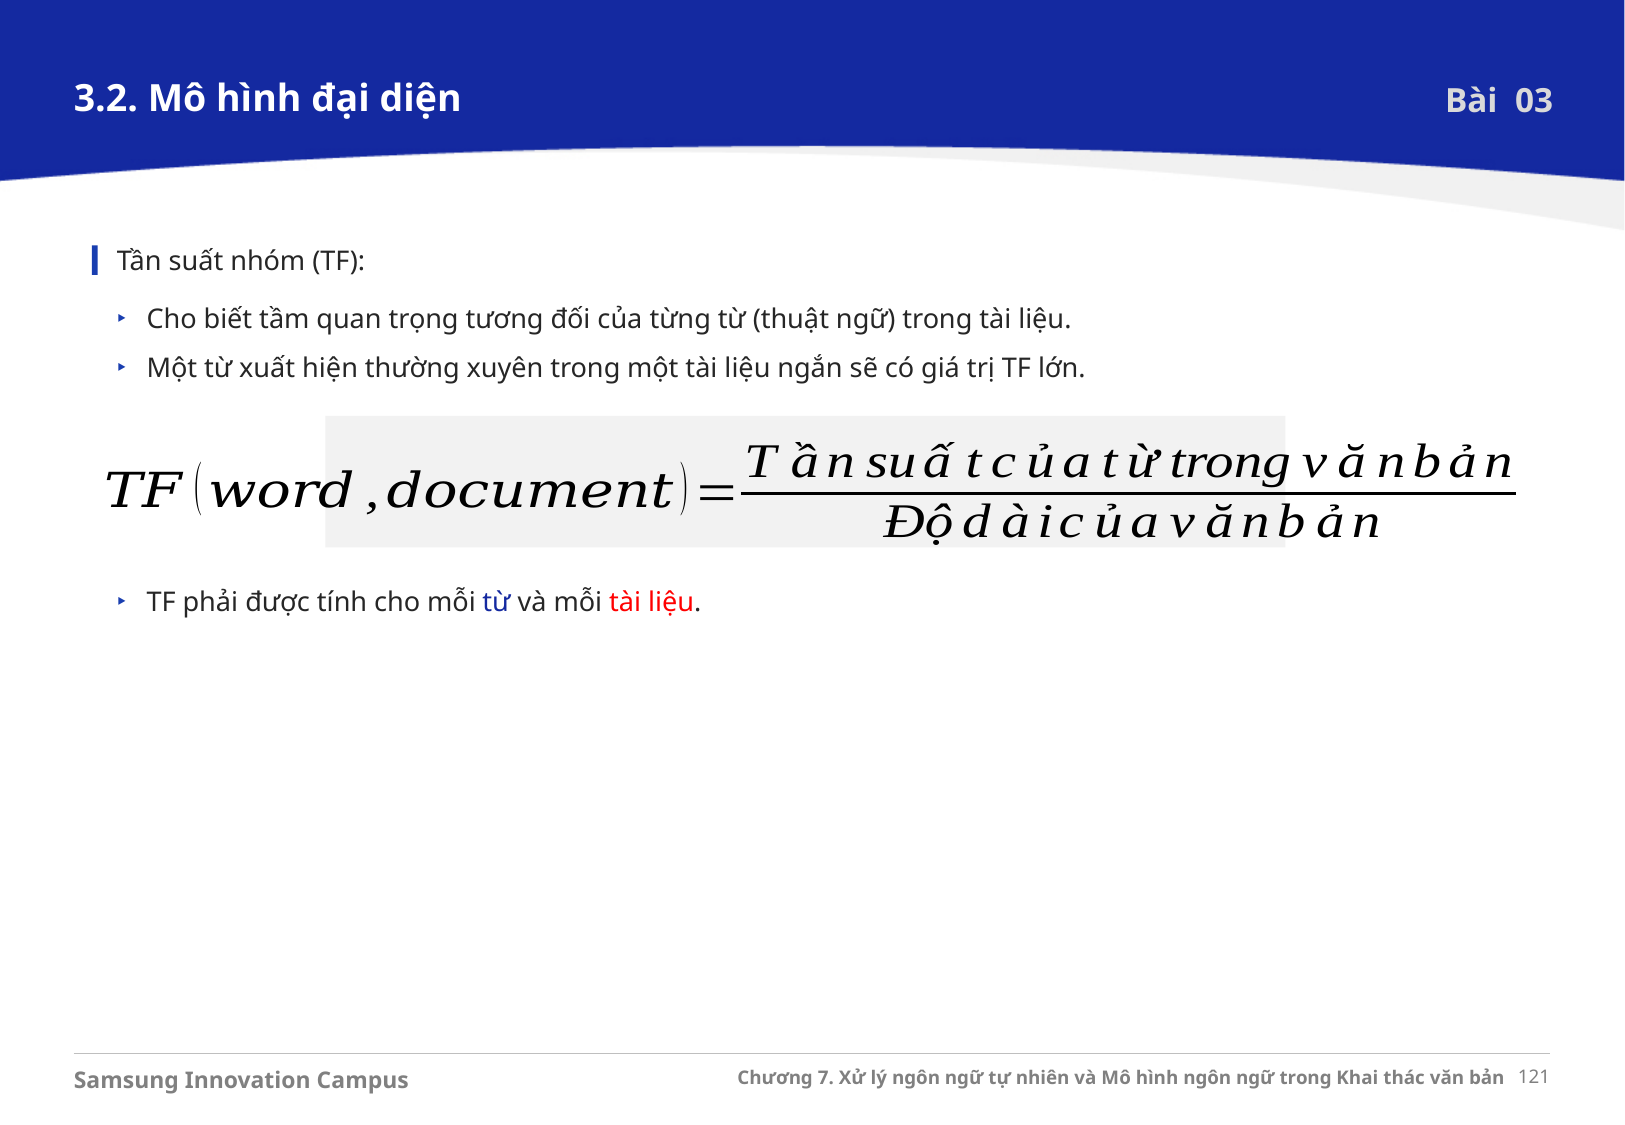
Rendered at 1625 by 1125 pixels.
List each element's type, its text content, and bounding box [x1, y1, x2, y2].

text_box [73, 73, 1554, 120]
text_box TF phải được tính cho mỗi từ và mỗi tài liệu. [116, 572, 1534, 630]
text_box Cho biết tầm quan trọng tương đối của từng từ (thuật ngữ) trong tài liệu. Một từ xuất hiện thường xuyên trong một tài liệu ngắn sẽ có giá trị TF lớn. [116, 289, 1534, 396]
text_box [91, 243, 1533, 277]
picture [0, 0, 1625, 1125]
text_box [104, 415, 1521, 550]
